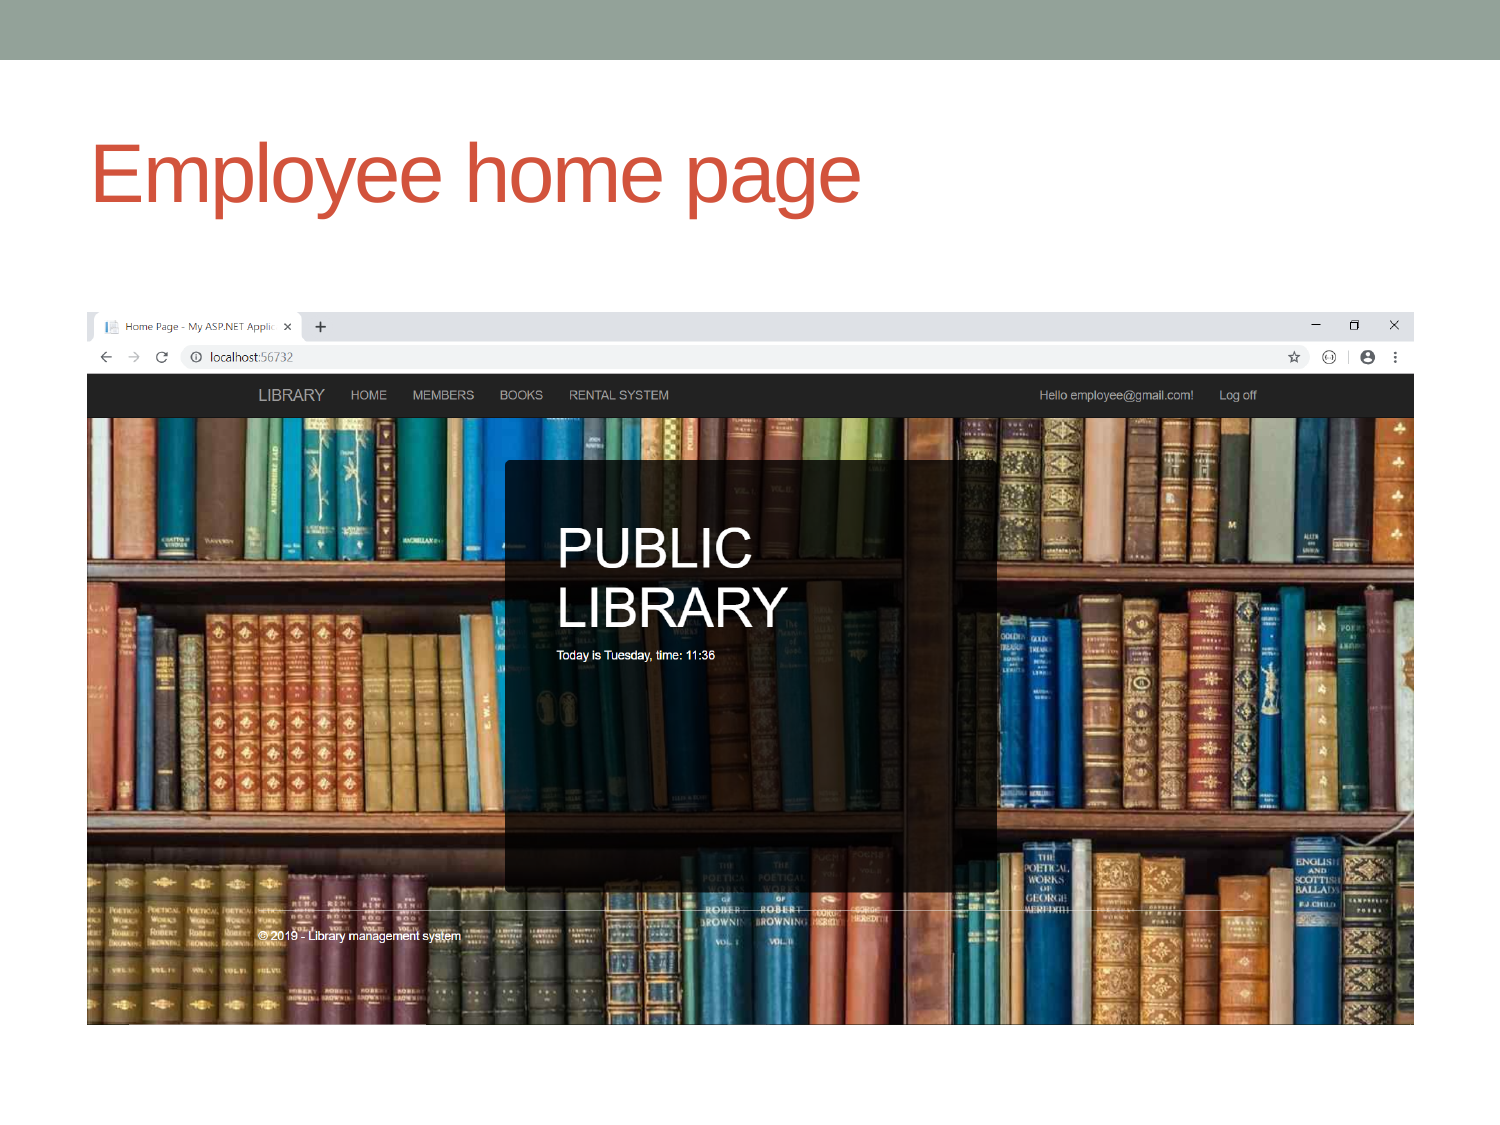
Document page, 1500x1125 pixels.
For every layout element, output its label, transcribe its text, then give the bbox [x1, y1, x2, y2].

text_box Employee home page [75, 87, 1425, 250]
picture [87, 312, 1414, 1025]
